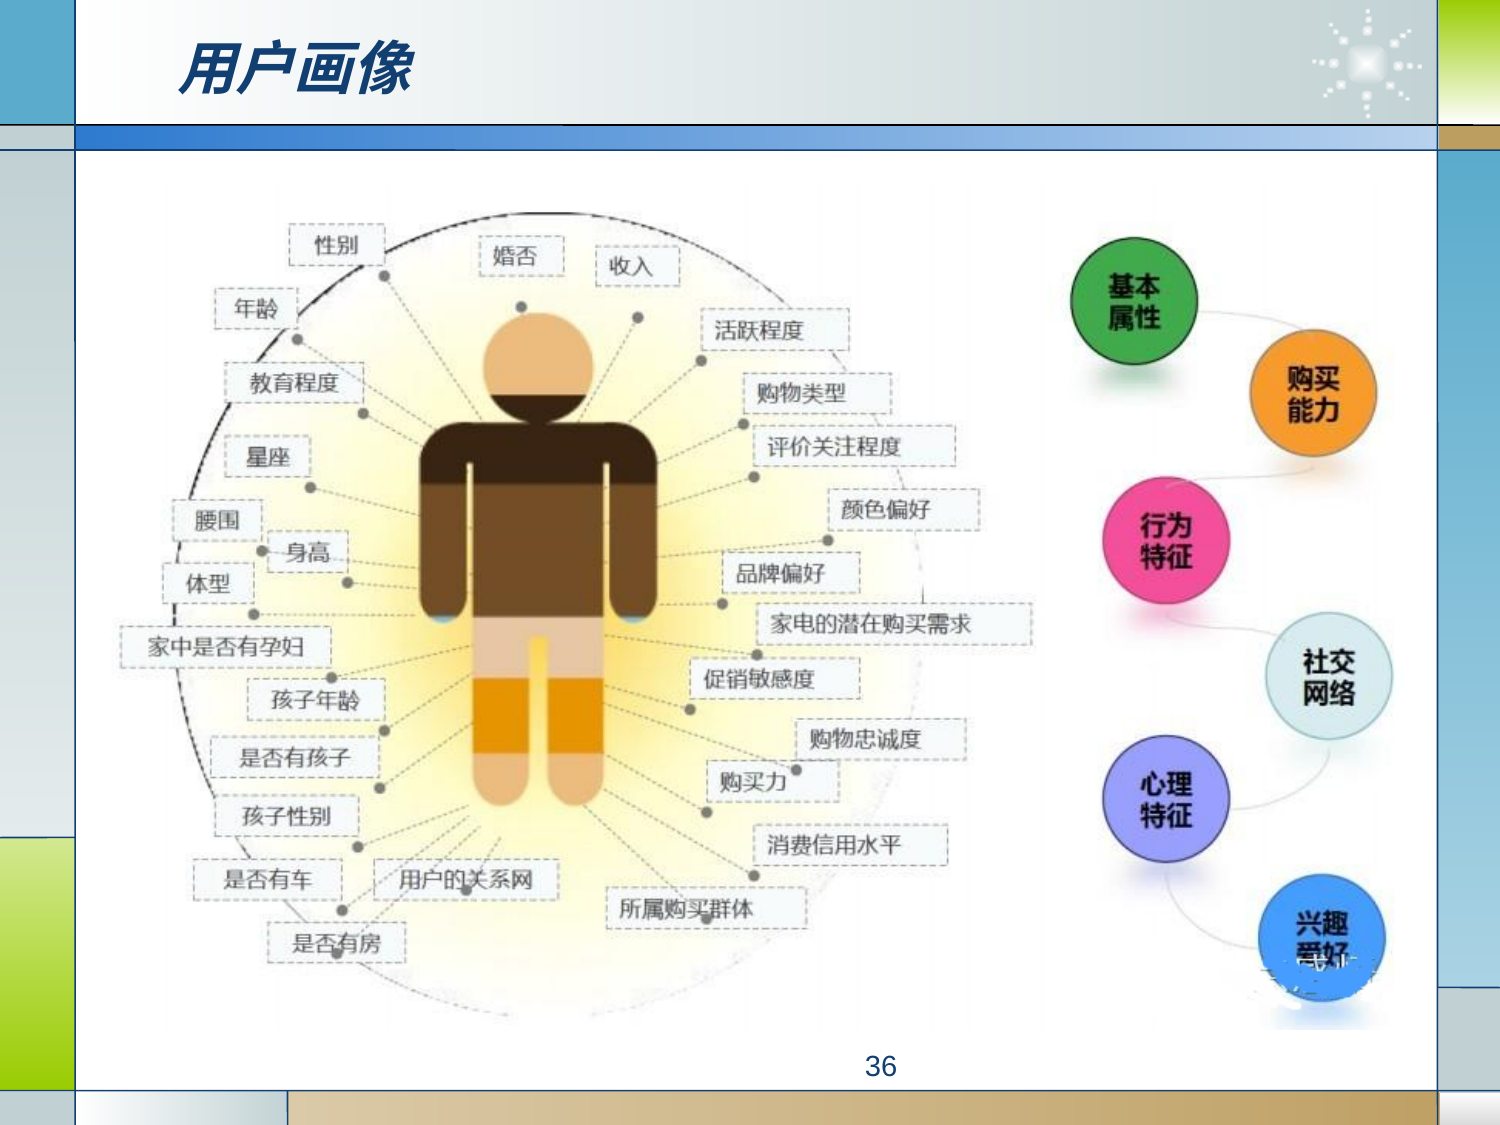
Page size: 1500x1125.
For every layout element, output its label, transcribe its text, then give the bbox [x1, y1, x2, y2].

slide_number 36 [562, 1039, 913, 1081]
title 用户画像 [162, 19, 1263, 113]
picture [87, 174, 1428, 1030]
